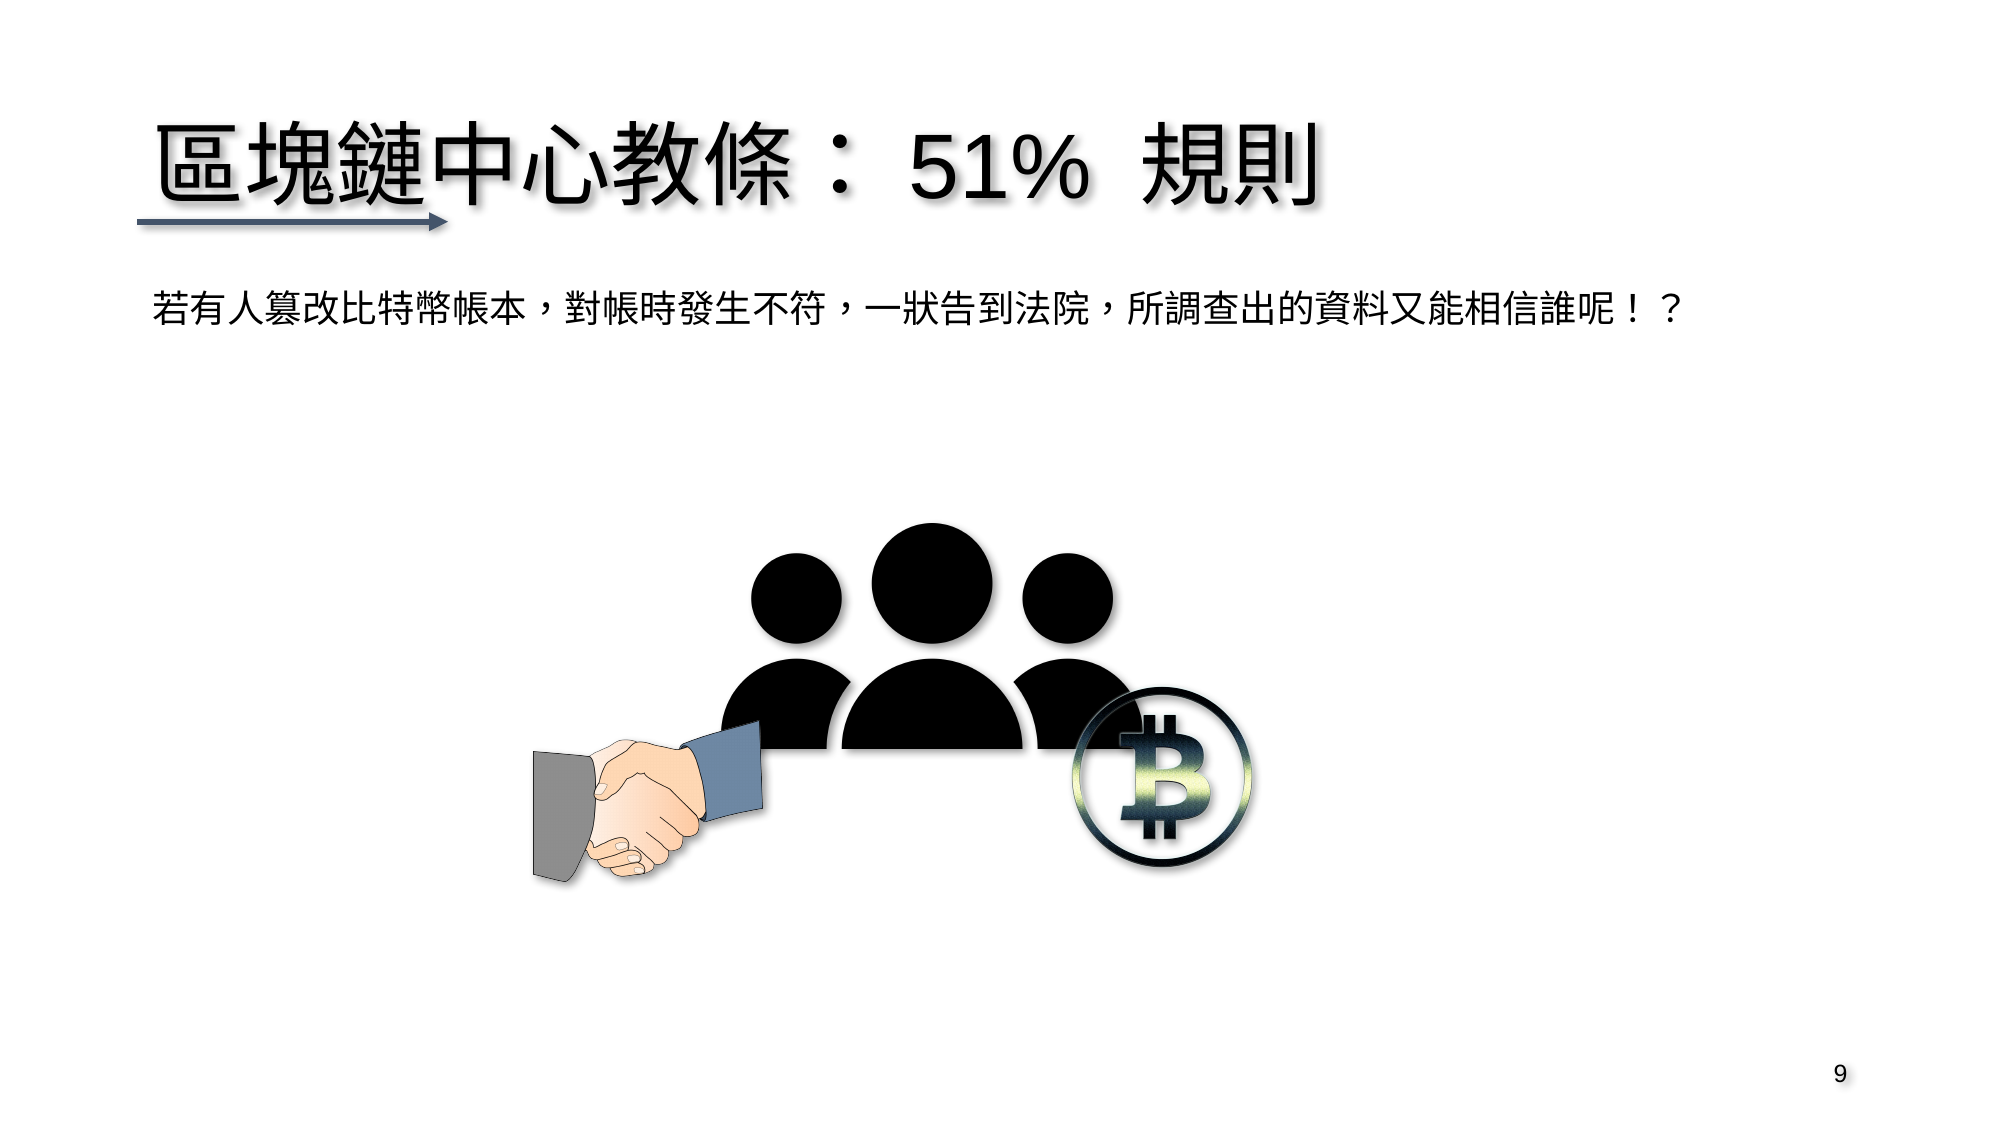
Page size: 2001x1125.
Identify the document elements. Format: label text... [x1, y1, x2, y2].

slide_number 9 [1761, 1042, 1863, 1103]
title 區塊鏈中心教條：51% 規則 [137, 59, 1863, 277]
picture [533, 523, 1292, 882]
text_box 若有人篡改比特幣帳本，對帳時發生不符，一狀告到法院，所調查出的資料又能相信誰呢！？ [137, 277, 1863, 337]
